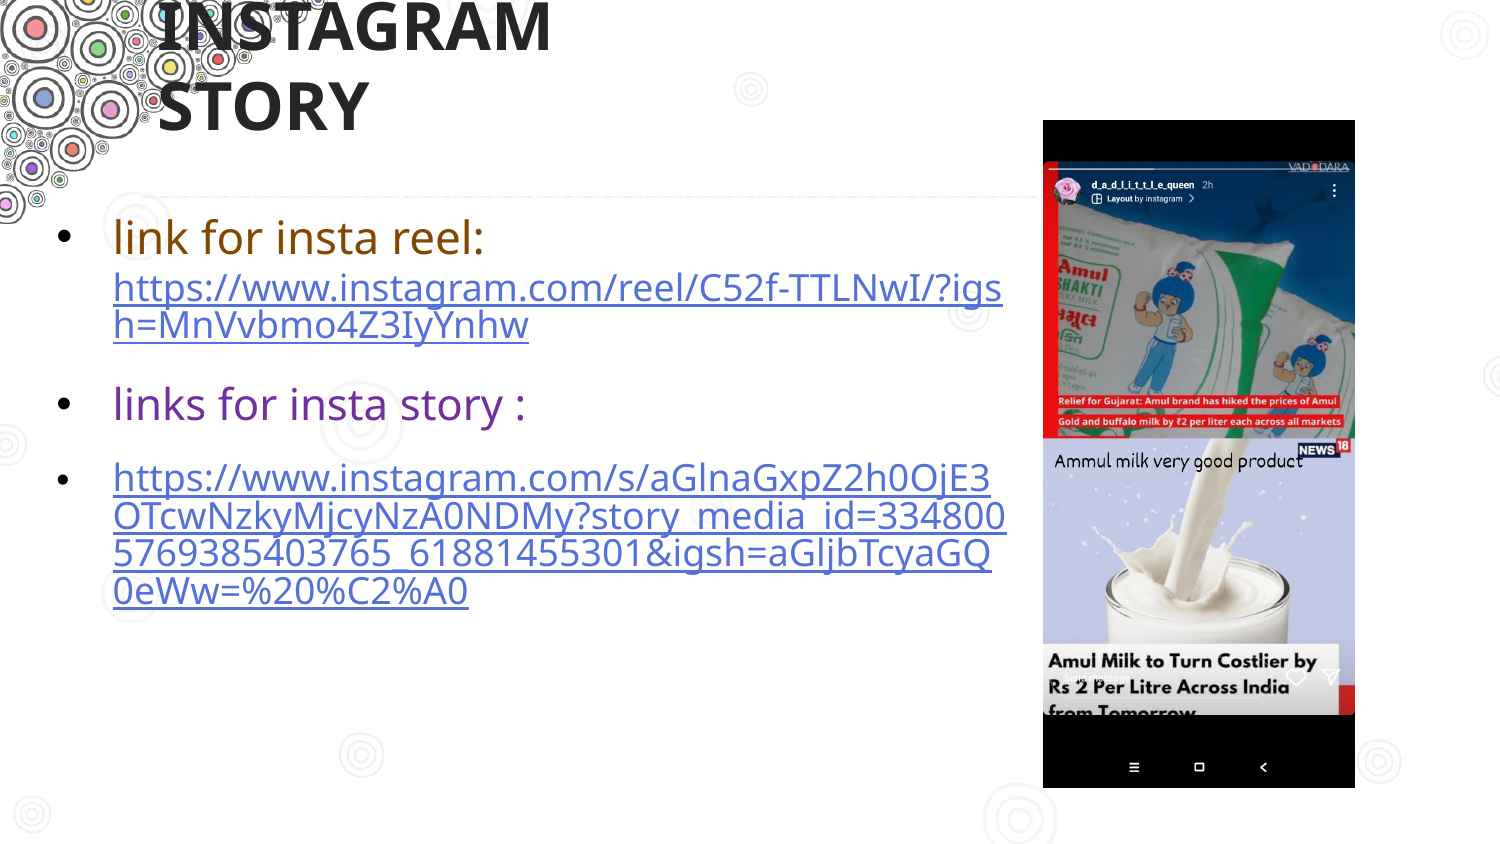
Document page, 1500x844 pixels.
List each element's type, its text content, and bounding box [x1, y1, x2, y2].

list link for insta reel: https://www.instagram.com/reel/C52f-TTLNwI/?igsh=MnVvbmo4Z3IyYnhw links for insta story : https://www.instagram.com/s/aGlnaGxpZ2h0OjE3OTcwNzkyMjcyNzA0NDMy?story_media_id=3348005769385403765_61881455301&igsh=aGljbTcyaGQ0eWw=%20%C2%A0 [41, 193, 1027, 788]
title INSTAGRAM STORY [142, 32, 792, 152]
picture [0, 0, 1500, 844]
